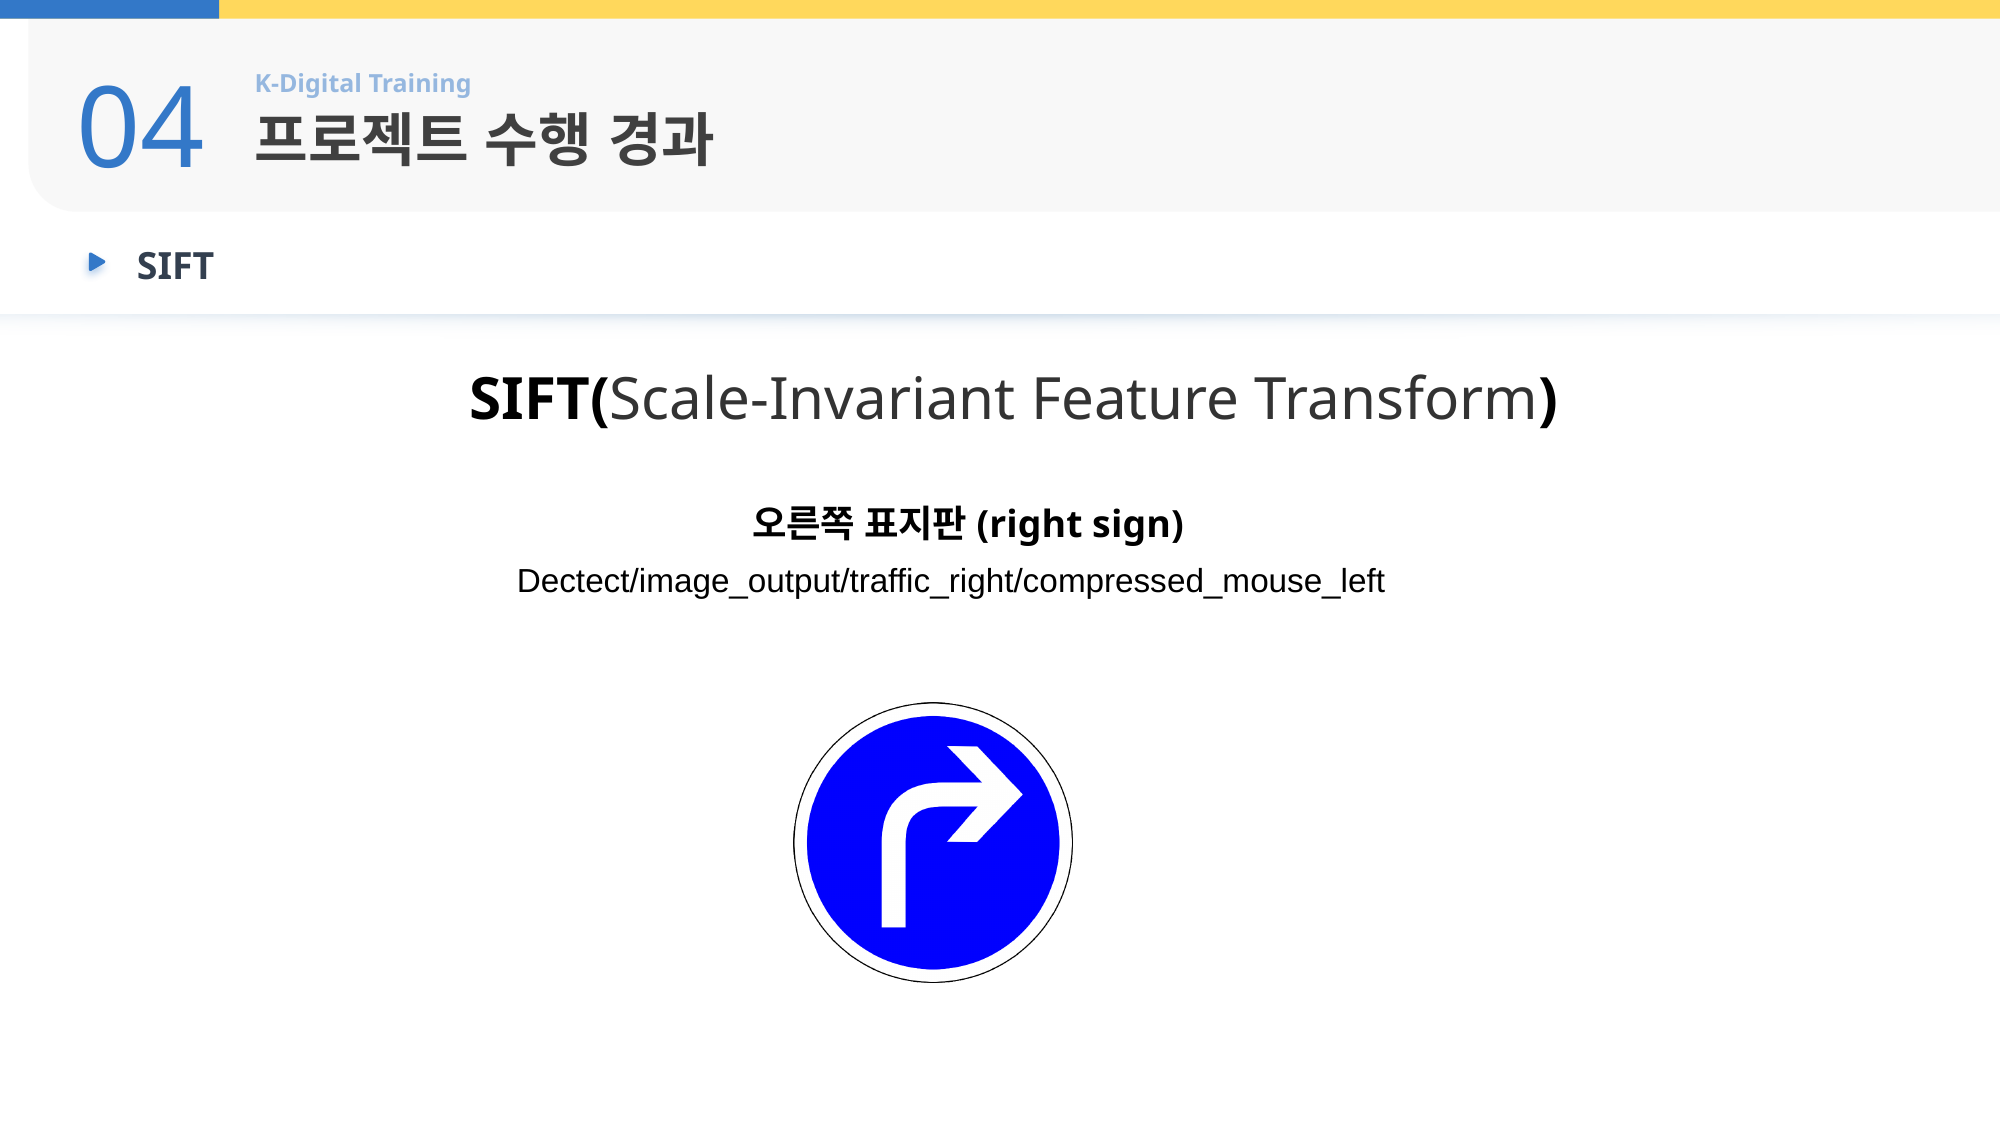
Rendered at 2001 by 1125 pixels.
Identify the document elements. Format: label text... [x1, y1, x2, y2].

text_box 오른쪽 표지판(right sign) [624, 491, 1312, 551]
picture [0, 314, 2000, 353]
text_box Dectect/image_output/traffic_right/compressed_mouse_left [472, 551, 1431, 647]
text_box [0, 0, 220, 19]
text_box SIFT(Scale-Invariant Feature Transform) [370, 364, 1657, 439]
text_box [220, 0, 2000, 19]
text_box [61, 54, 1038, 190]
text_box [26, 19, 2000, 214]
picture [792, 702, 1074, 983]
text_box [88, 234, 1816, 296]
